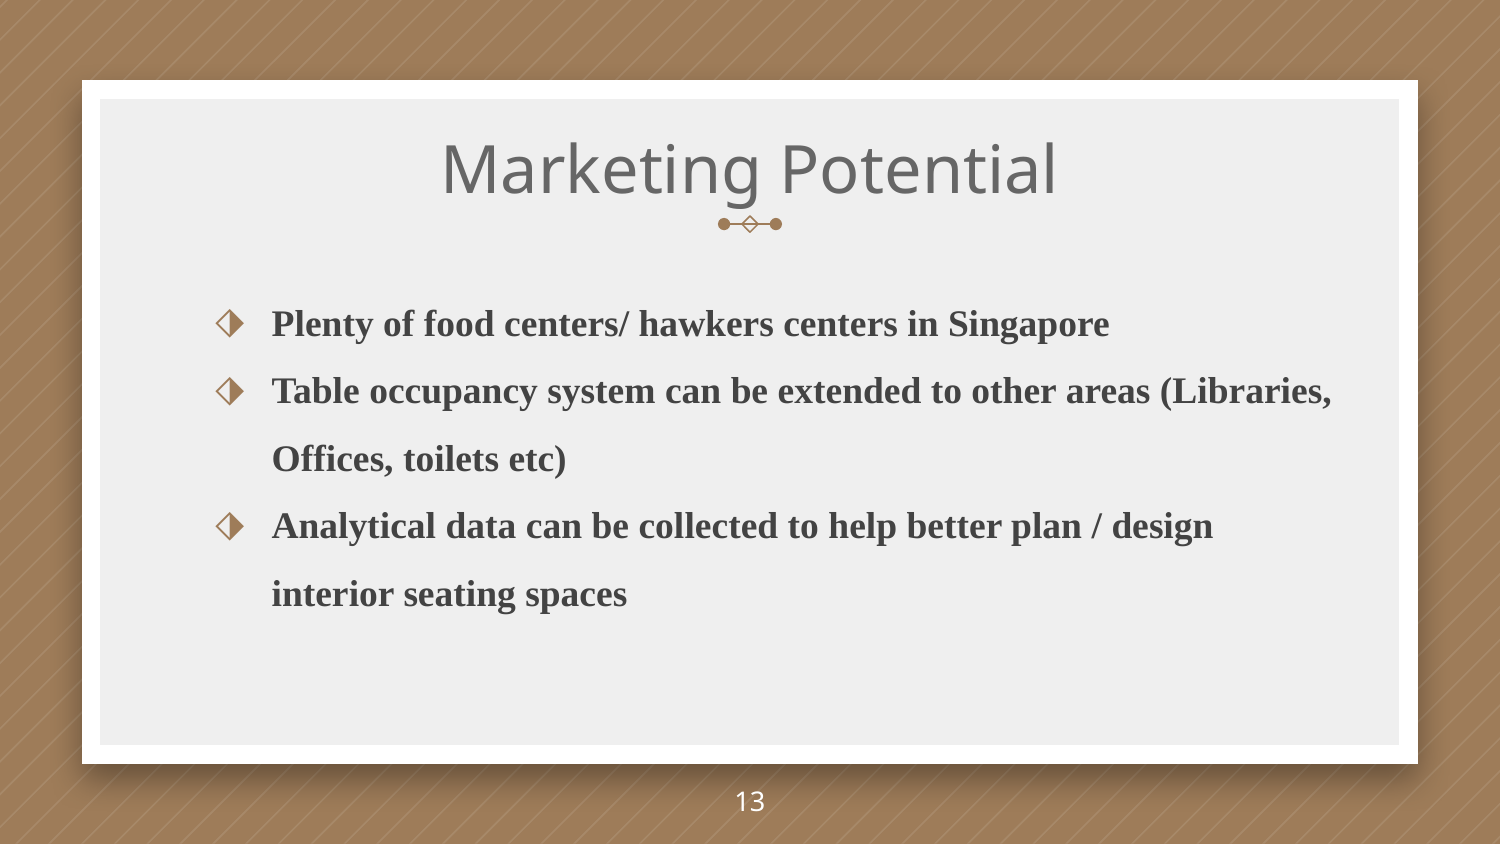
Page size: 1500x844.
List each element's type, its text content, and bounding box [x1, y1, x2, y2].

list Plenty of food centers/ hawkers centers in Singapore Table occupancy system can be extended to other areas (Libraries, Offices, toilets etc) Analytical data can be collected to help better plan / design interior seating spaces [181, 261, 1352, 736]
title Marketing Potential [148, 121, 1352, 222]
slide_number 13 [0, 762, 1500, 844]
